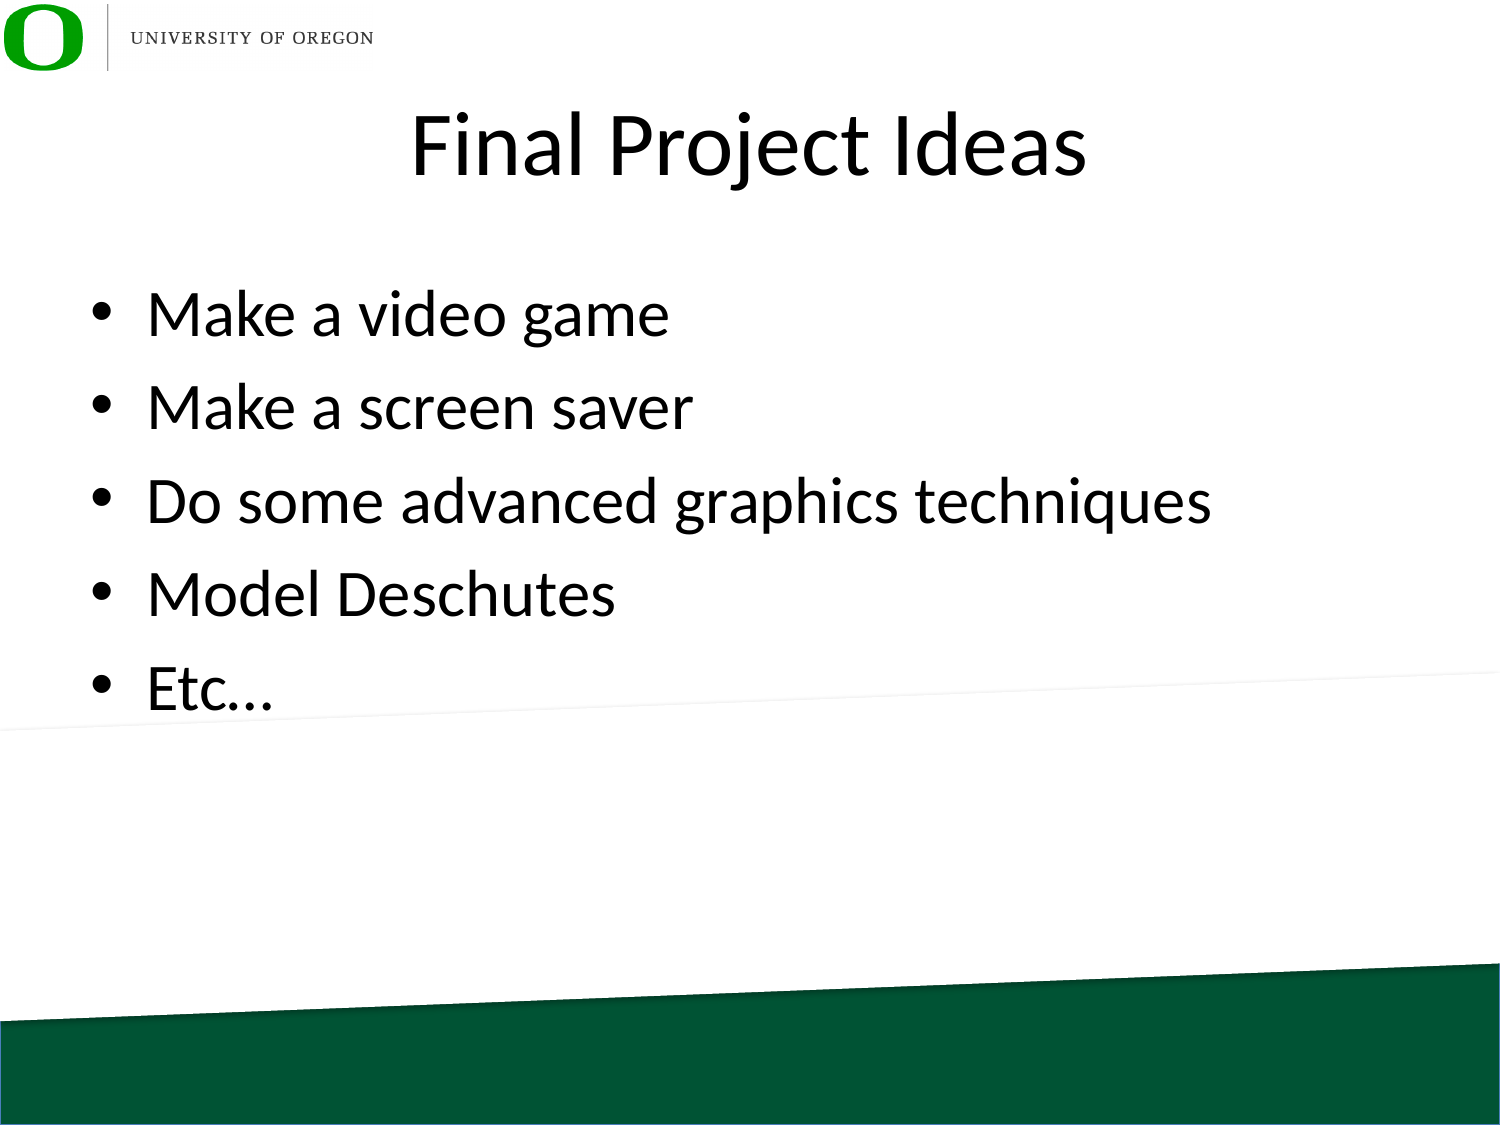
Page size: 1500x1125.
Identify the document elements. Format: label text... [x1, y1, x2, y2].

title Final Project Ideas [75, 45, 1425, 233]
list Make a video game Make a screen saver Do some advanced graphics techniques Model Deschutes Etc… [75, 262, 1425, 1005]
picture [4, 4, 373, 71]
